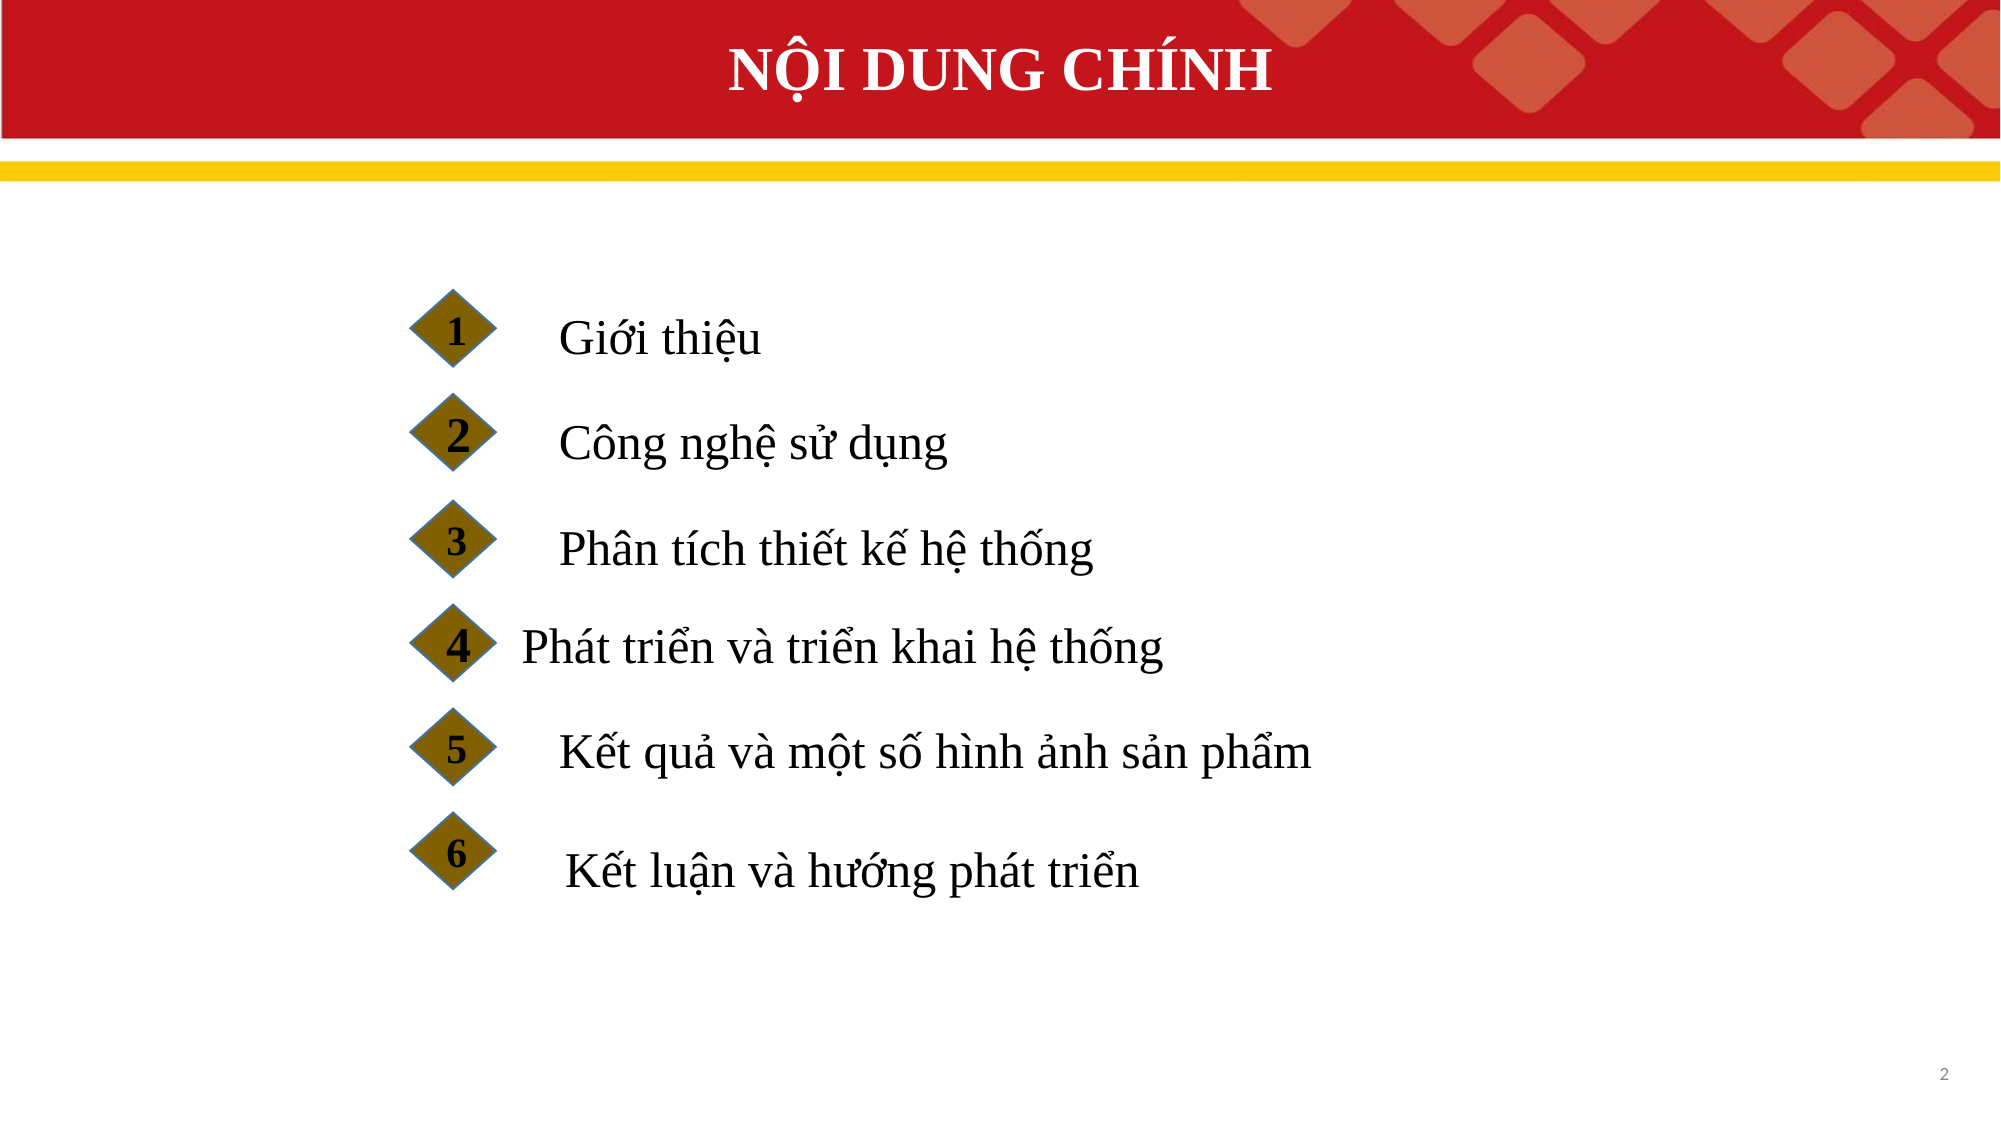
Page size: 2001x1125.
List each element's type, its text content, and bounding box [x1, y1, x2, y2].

text_box 1 [408, 288, 498, 368]
text_box 4 [408, 603, 498, 683]
text_box 2 [408, 392, 498, 472]
list Giới thiệu Công nghệ sử dụng Phân tích thiết kế hệ thống Phát triển và triển khai hệ thống Kết quả và một số hình ảnh sản phẩm Kết luận và hướng phát triển [356, 186, 1720, 1069]
title NỘI DUNG CHÍNH [41, 0, 1962, 141]
text_box 6 [408, 811, 498, 891]
text_box 3 [408, 499, 498, 579]
text_box 5 [408, 707, 498, 787]
slide_number 2 [1412, 1042, 1965, 1103]
picture [0, 0, 2001, 1125]
